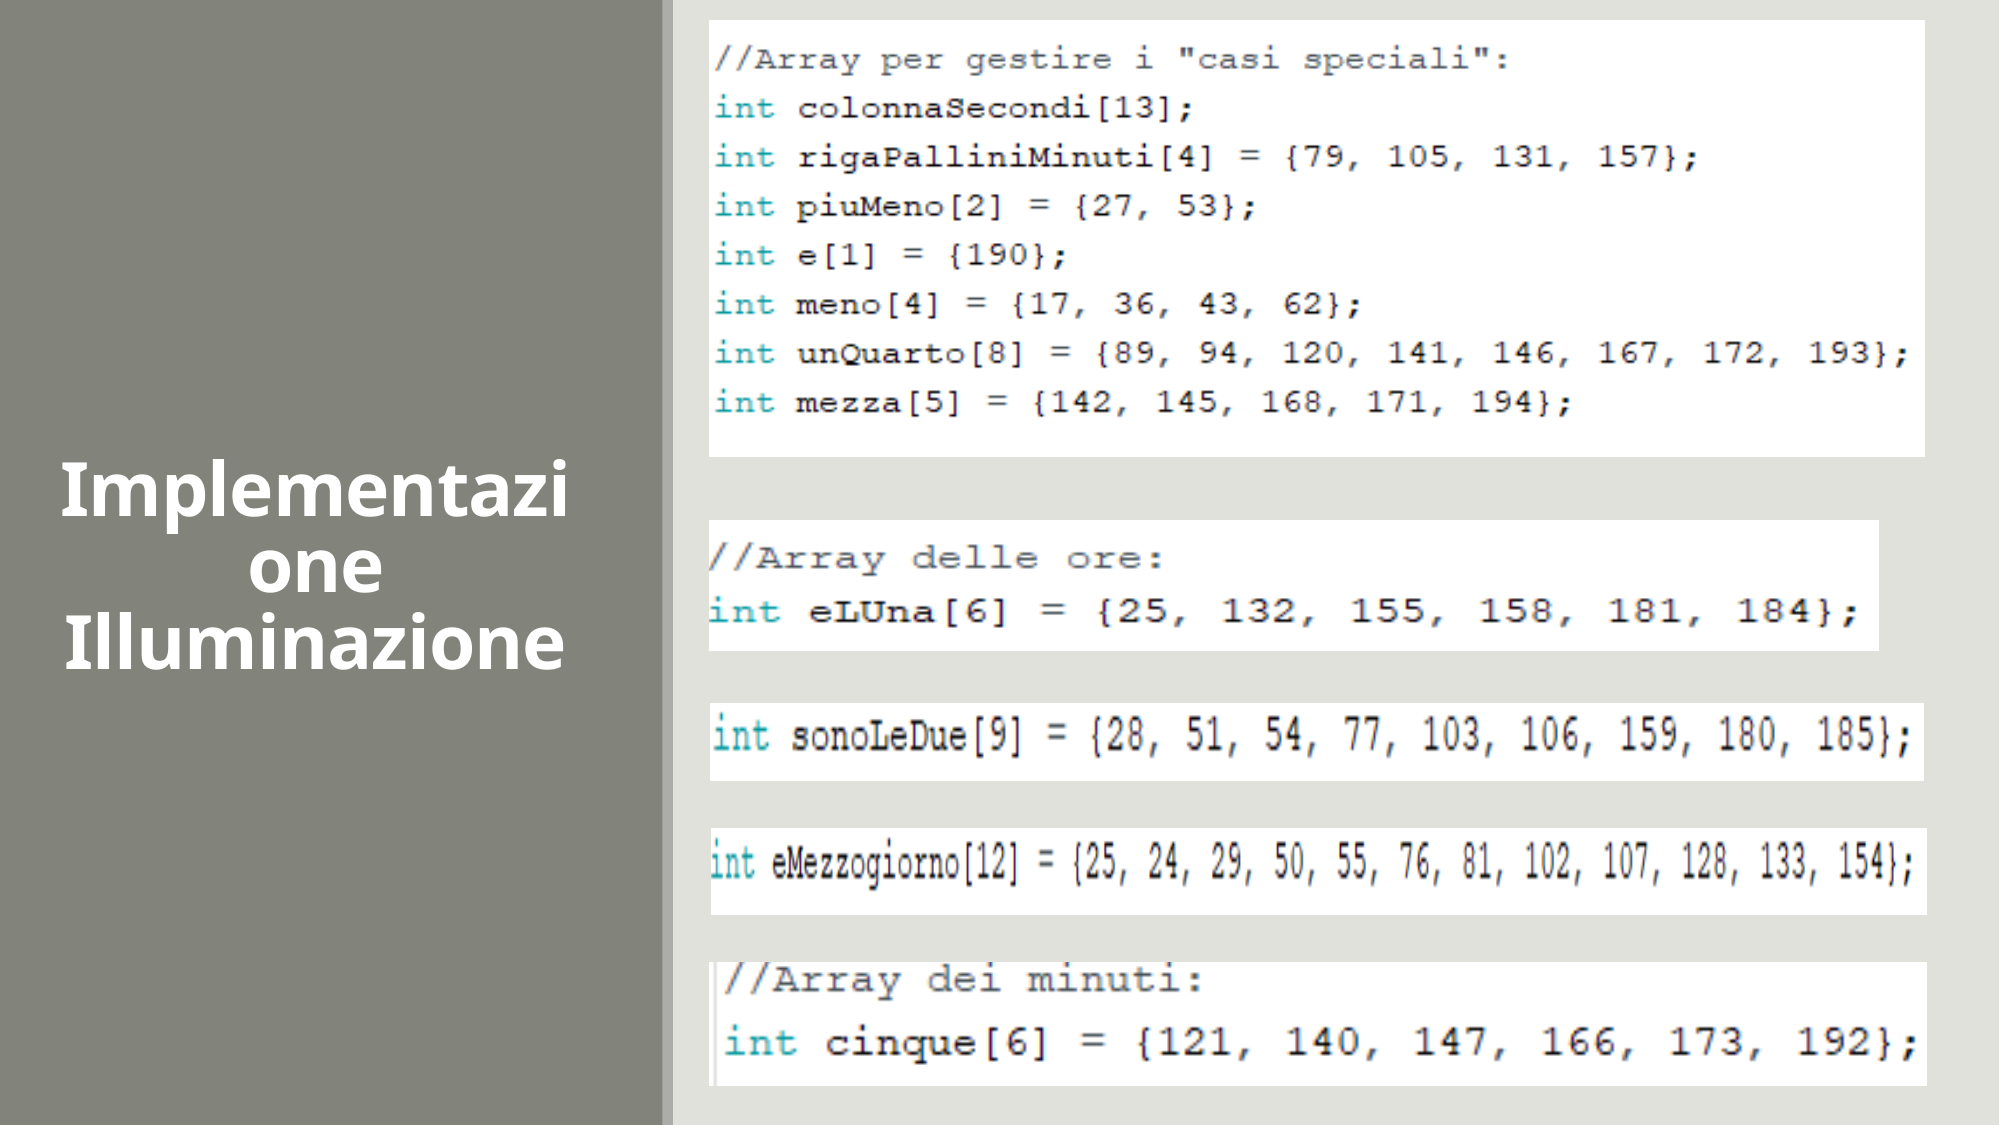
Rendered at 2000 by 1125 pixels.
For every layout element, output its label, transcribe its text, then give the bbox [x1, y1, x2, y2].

picture [708, 962, 1927, 1087]
title Implementazione Illuminazione [42, 317, 589, 693]
picture [708, 520, 1879, 651]
picture [711, 828, 1927, 915]
picture [708, 19, 1926, 457]
picture [710, 702, 1924, 782]
